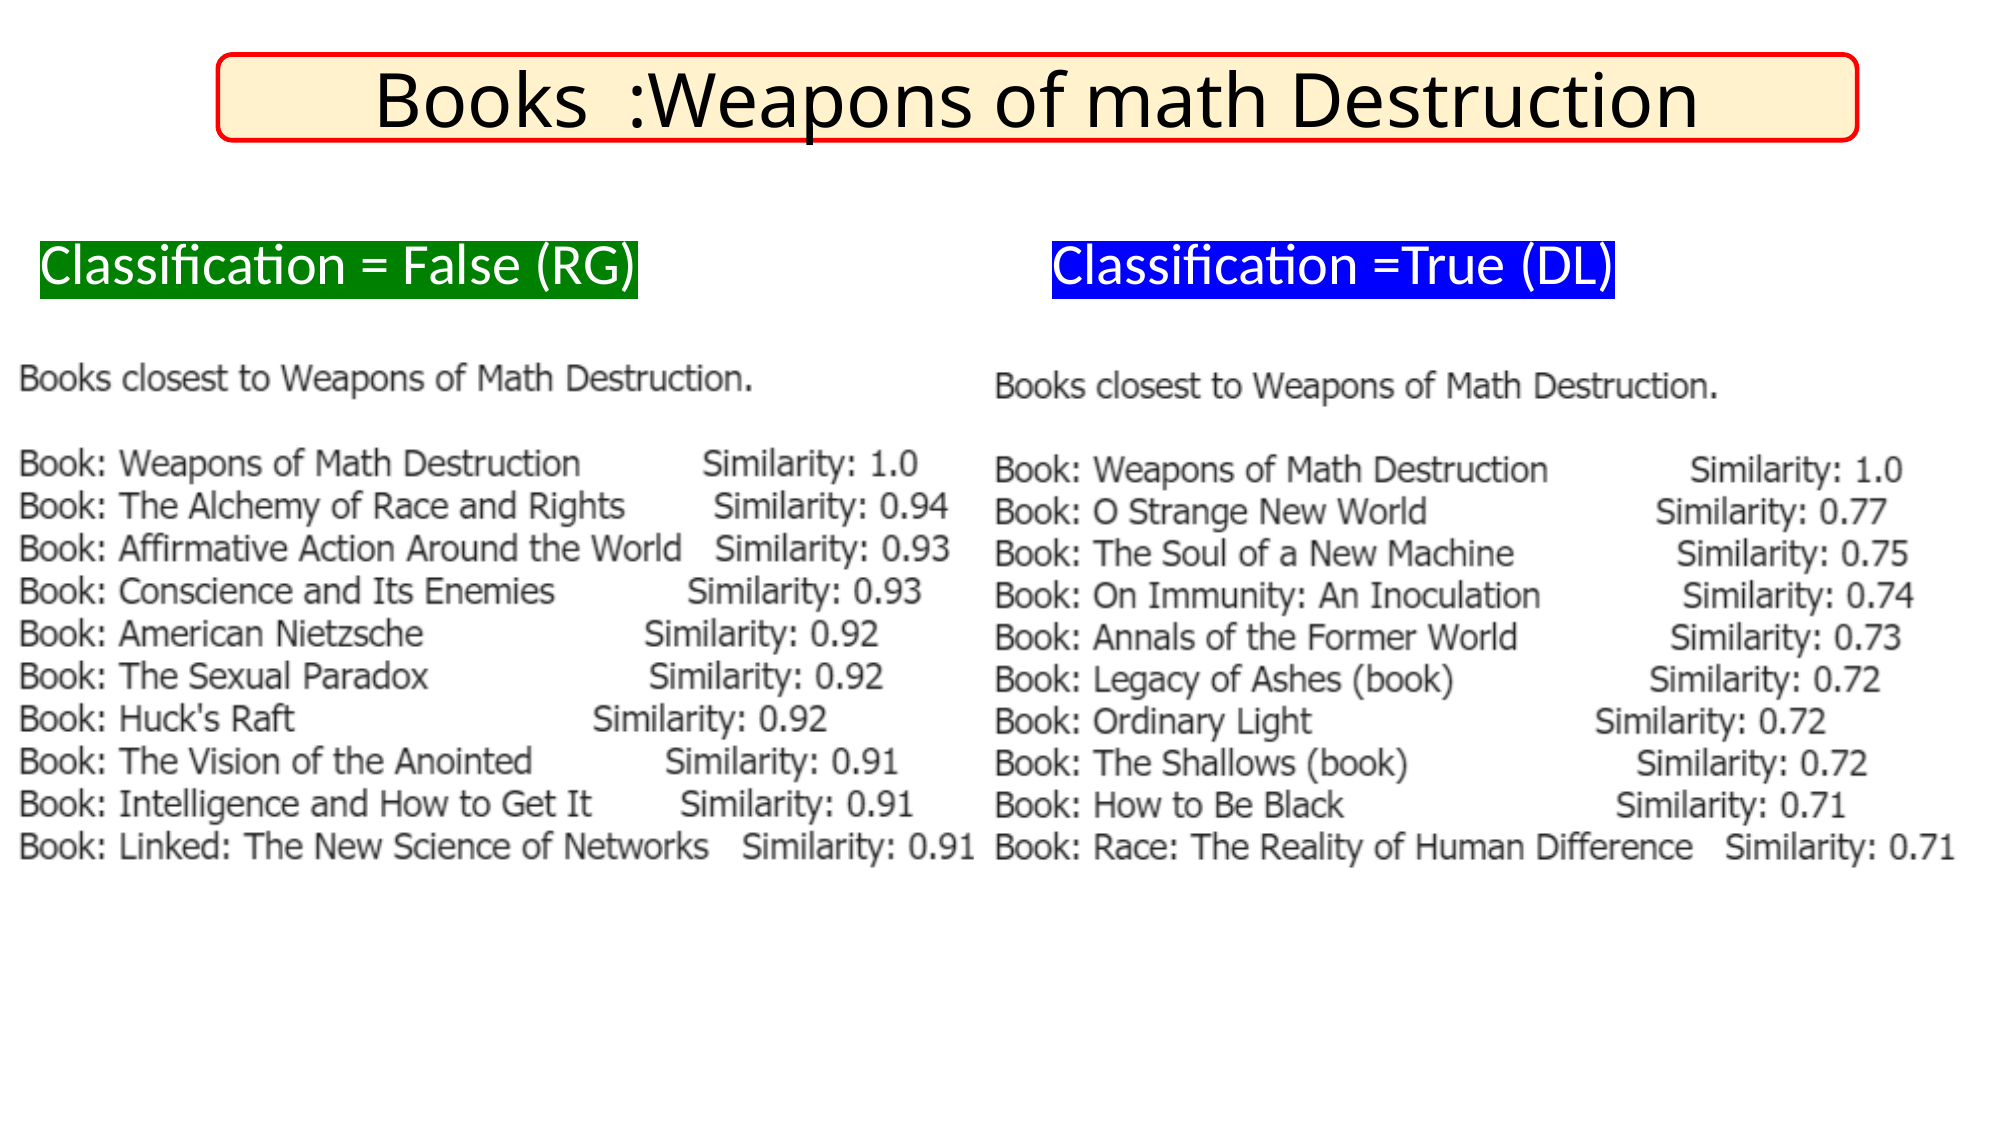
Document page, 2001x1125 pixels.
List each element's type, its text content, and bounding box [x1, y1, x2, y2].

text_box Books :Weapons of math Destruction [216, 53, 1859, 142]
text_box Classification = False (RG) [25, 219, 691, 304]
picture [0, 351, 2000, 884]
text_box Classification =True (DL) [1037, 219, 1675, 304]
